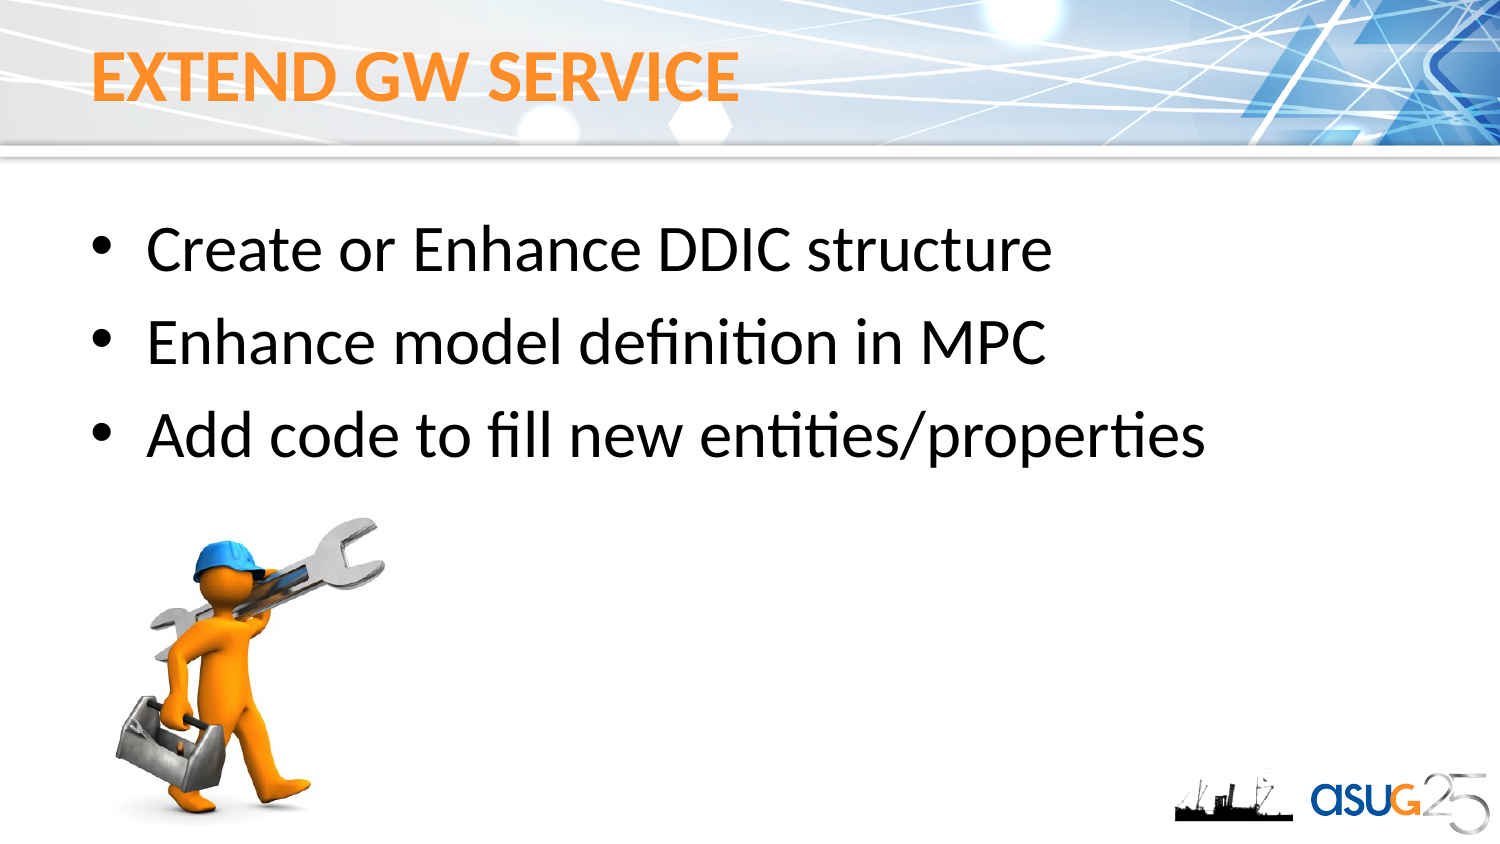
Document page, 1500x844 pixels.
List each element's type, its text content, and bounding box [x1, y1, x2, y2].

picture [0, 0, 1500, 844]
list Create or Enhance DDIC structure Enhance model definition in MPC Add code to fill new entities/properties [75, 196, 1425, 754]
title Extend GW Service [75, 0, 1425, 145]
